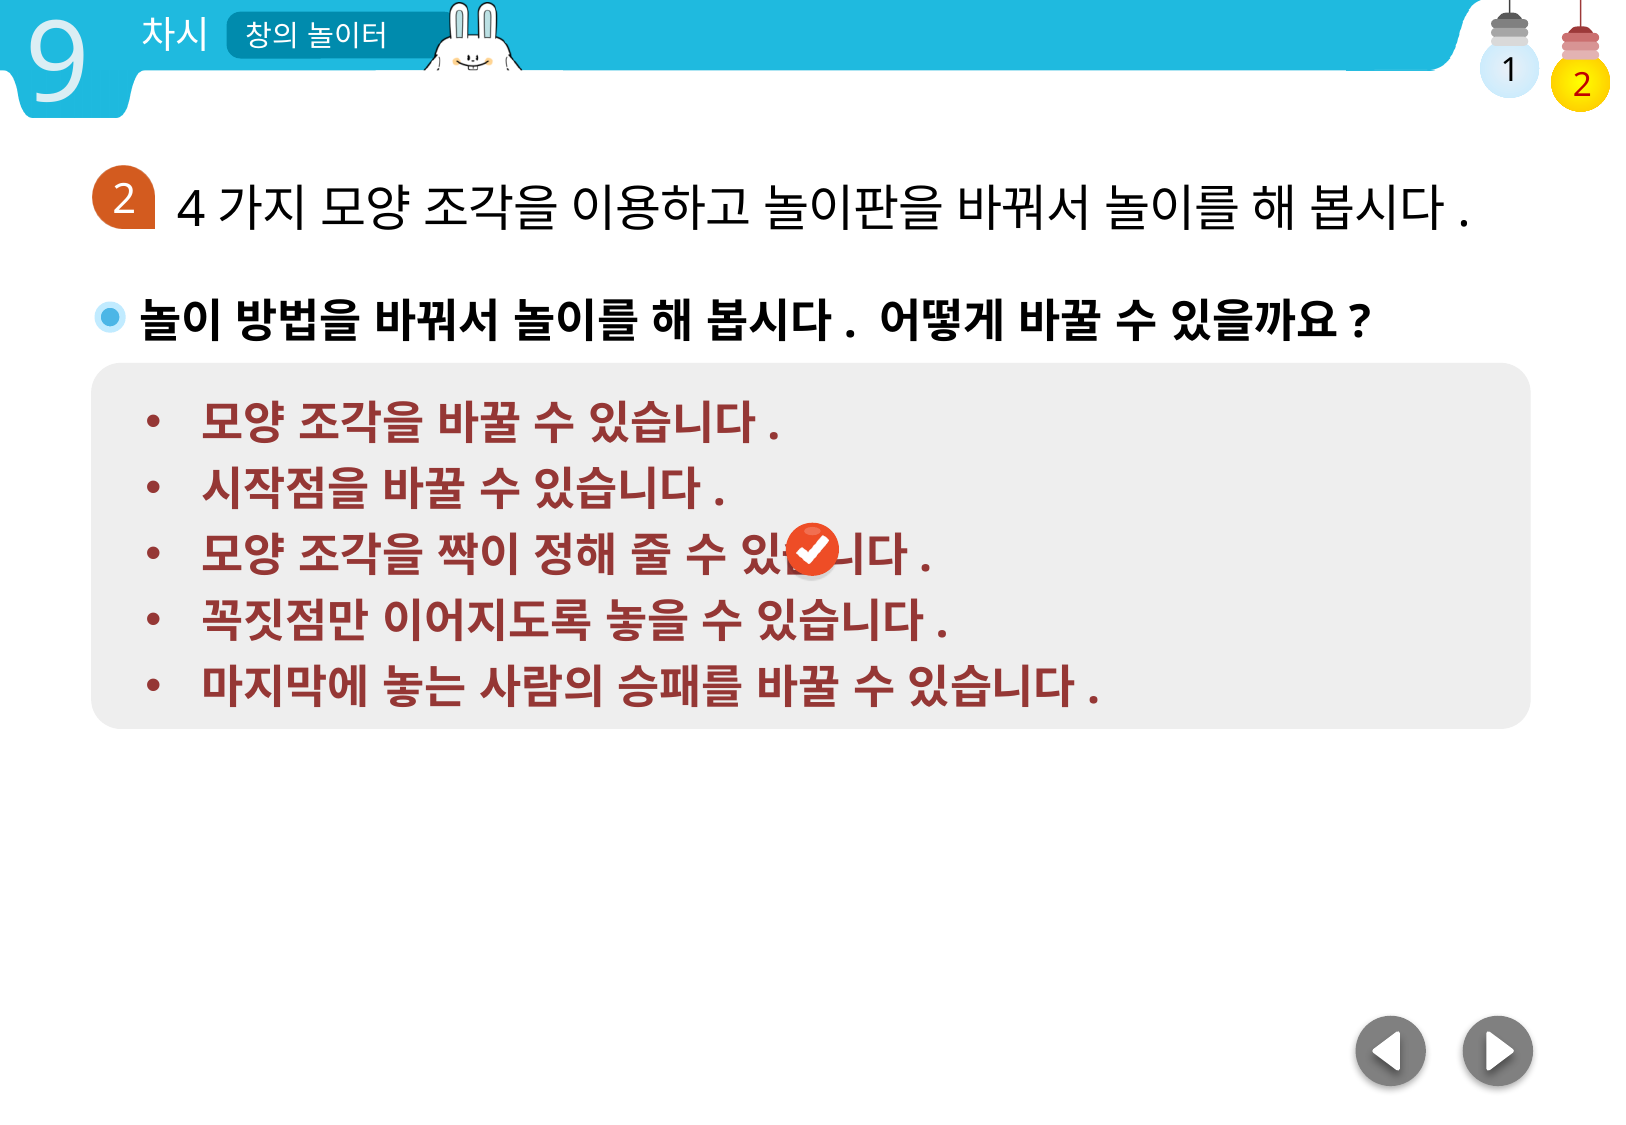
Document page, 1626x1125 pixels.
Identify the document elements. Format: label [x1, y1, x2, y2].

text_box [92, 156, 1581, 246]
text_box [1355, 1015, 1534, 1087]
text_box [785, 522, 840, 577]
picture [3, 70, 145, 118]
text_box [1346, 0, 1611, 112]
picture [422, 2, 523, 70]
text_box [90, 284, 1531, 730]
